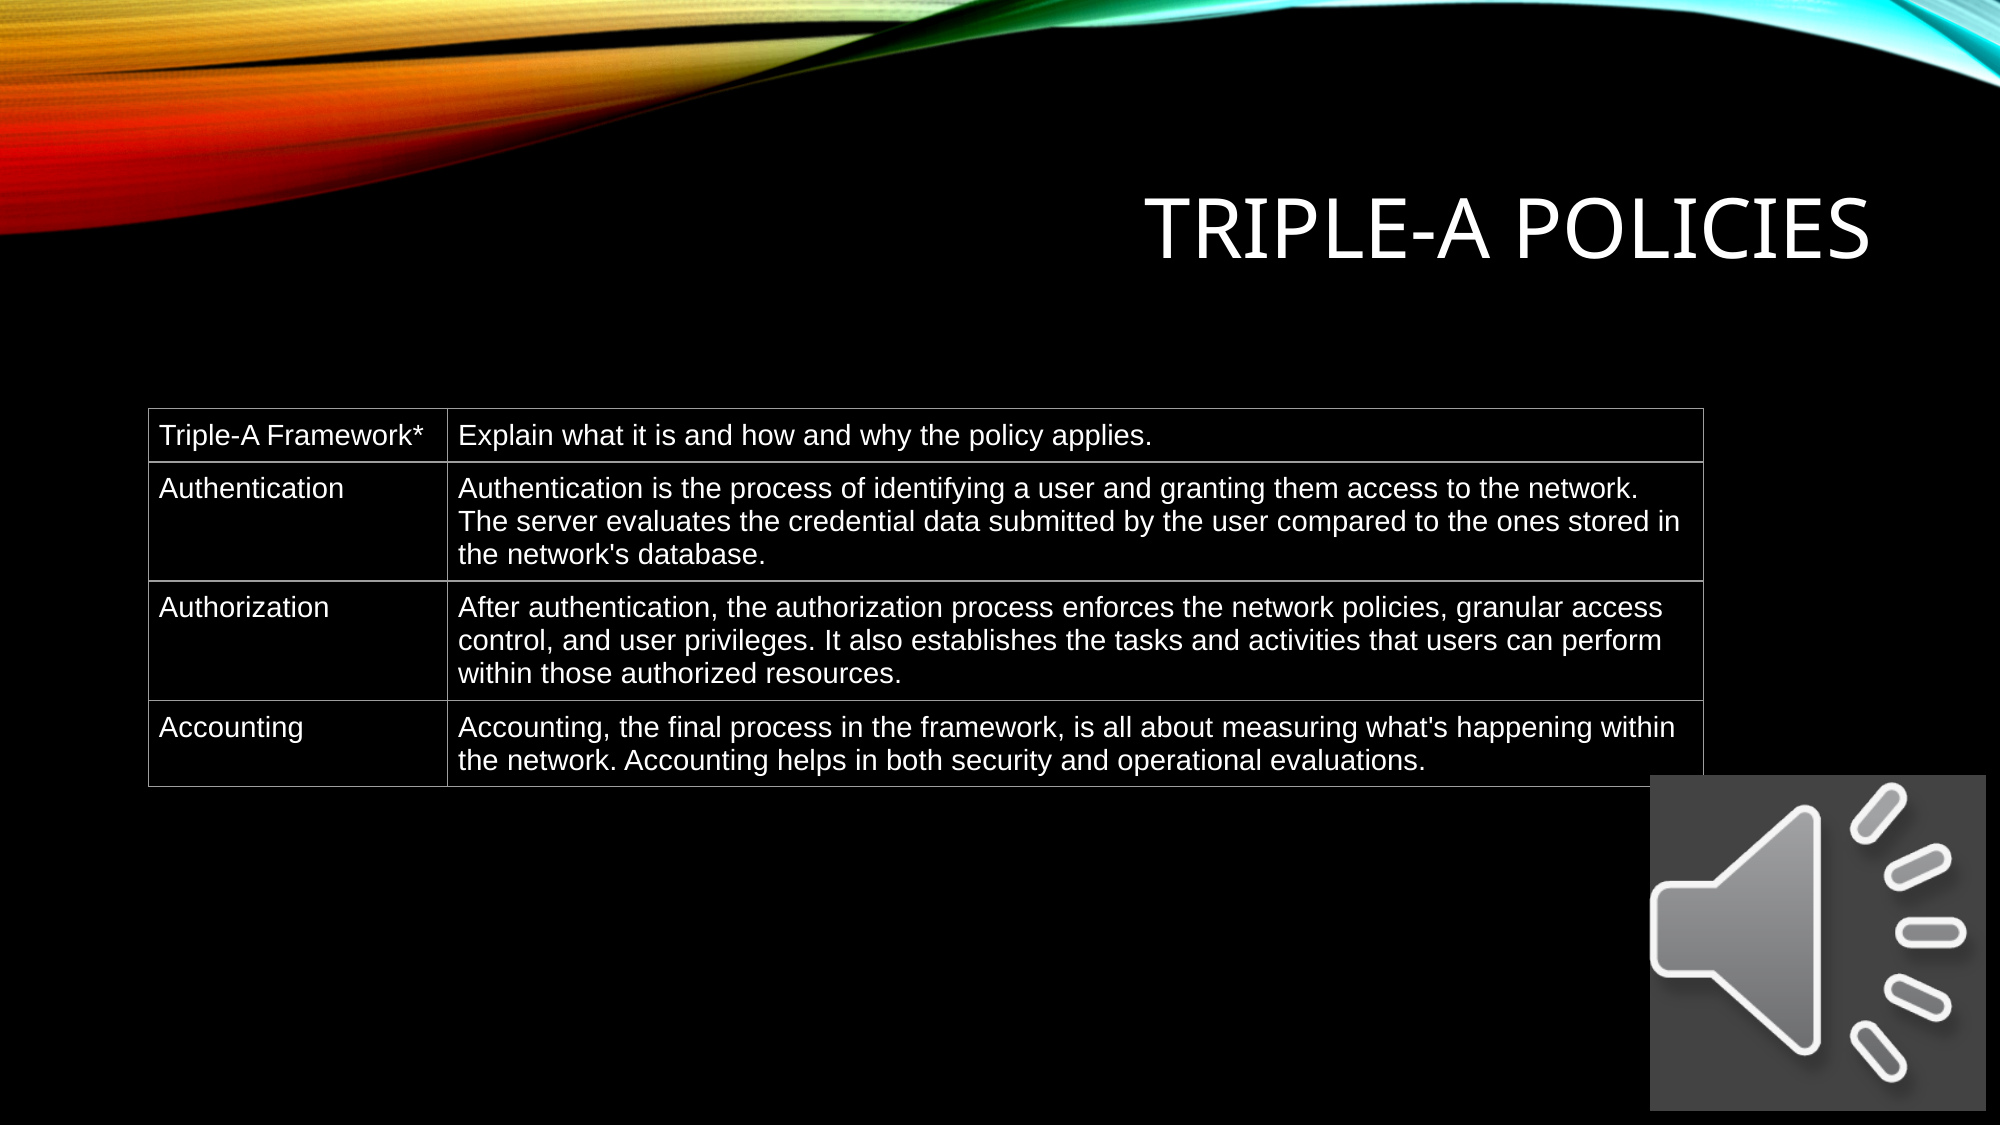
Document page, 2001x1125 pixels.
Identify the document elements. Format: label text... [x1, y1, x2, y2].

table_cell Authorization [149, 582, 447, 700]
title TRIPLE-A POLICIES [474, 125, 1888, 338]
picture [0, 0, 2000, 237]
table_header Triple-A Framework* [149, 409, 447, 461]
table_cell Accounting, the final process in the framework, is all about measuring what's happening within the network. Accounting helps in both security and operational evaluations. [448, 701, 1703, 786]
table_cell Authentication is the process of identifying a user and granting them access to the network. The server evaluates the credential data submitted by the user compared to the ones stored in the network's database. [448, 463, 1703, 580]
table_cell After authentication, the authorization process enforces the network policies, granular access control, and user privileges. It also establishes the tasks and activities that users can perform within those authorized resources. [448, 582, 1703, 700]
table_cell Authentication [149, 463, 447, 580]
table_cell Accounting [149, 701, 447, 786]
table_header Explain what it is and how and why the policy applies. [448, 409, 1703, 461]
picture [1648, 773, 1987, 1112]
